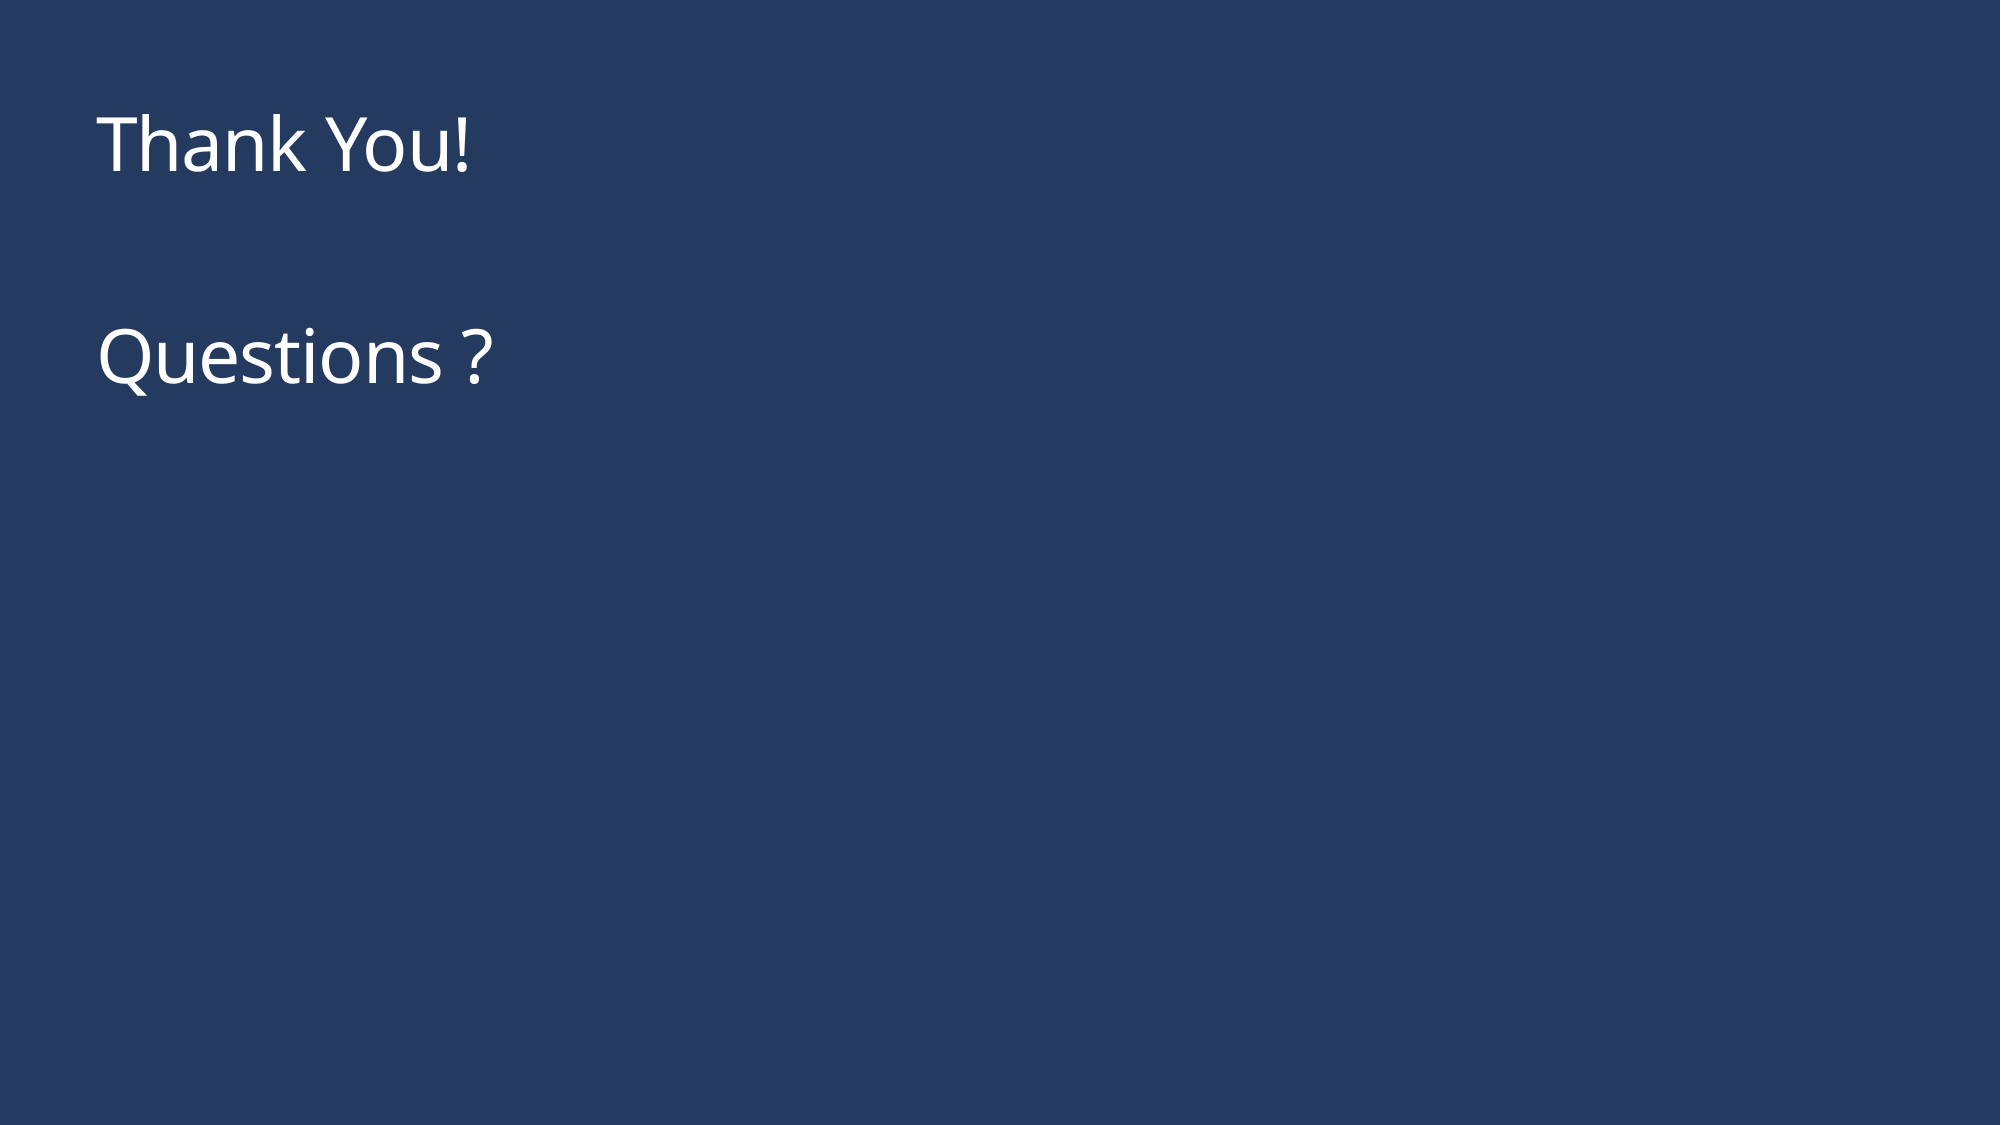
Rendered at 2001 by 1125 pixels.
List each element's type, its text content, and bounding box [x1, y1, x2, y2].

title Questions ? [96, 317, 1596, 400]
list Thank You! [96, 96, 1596, 187]
